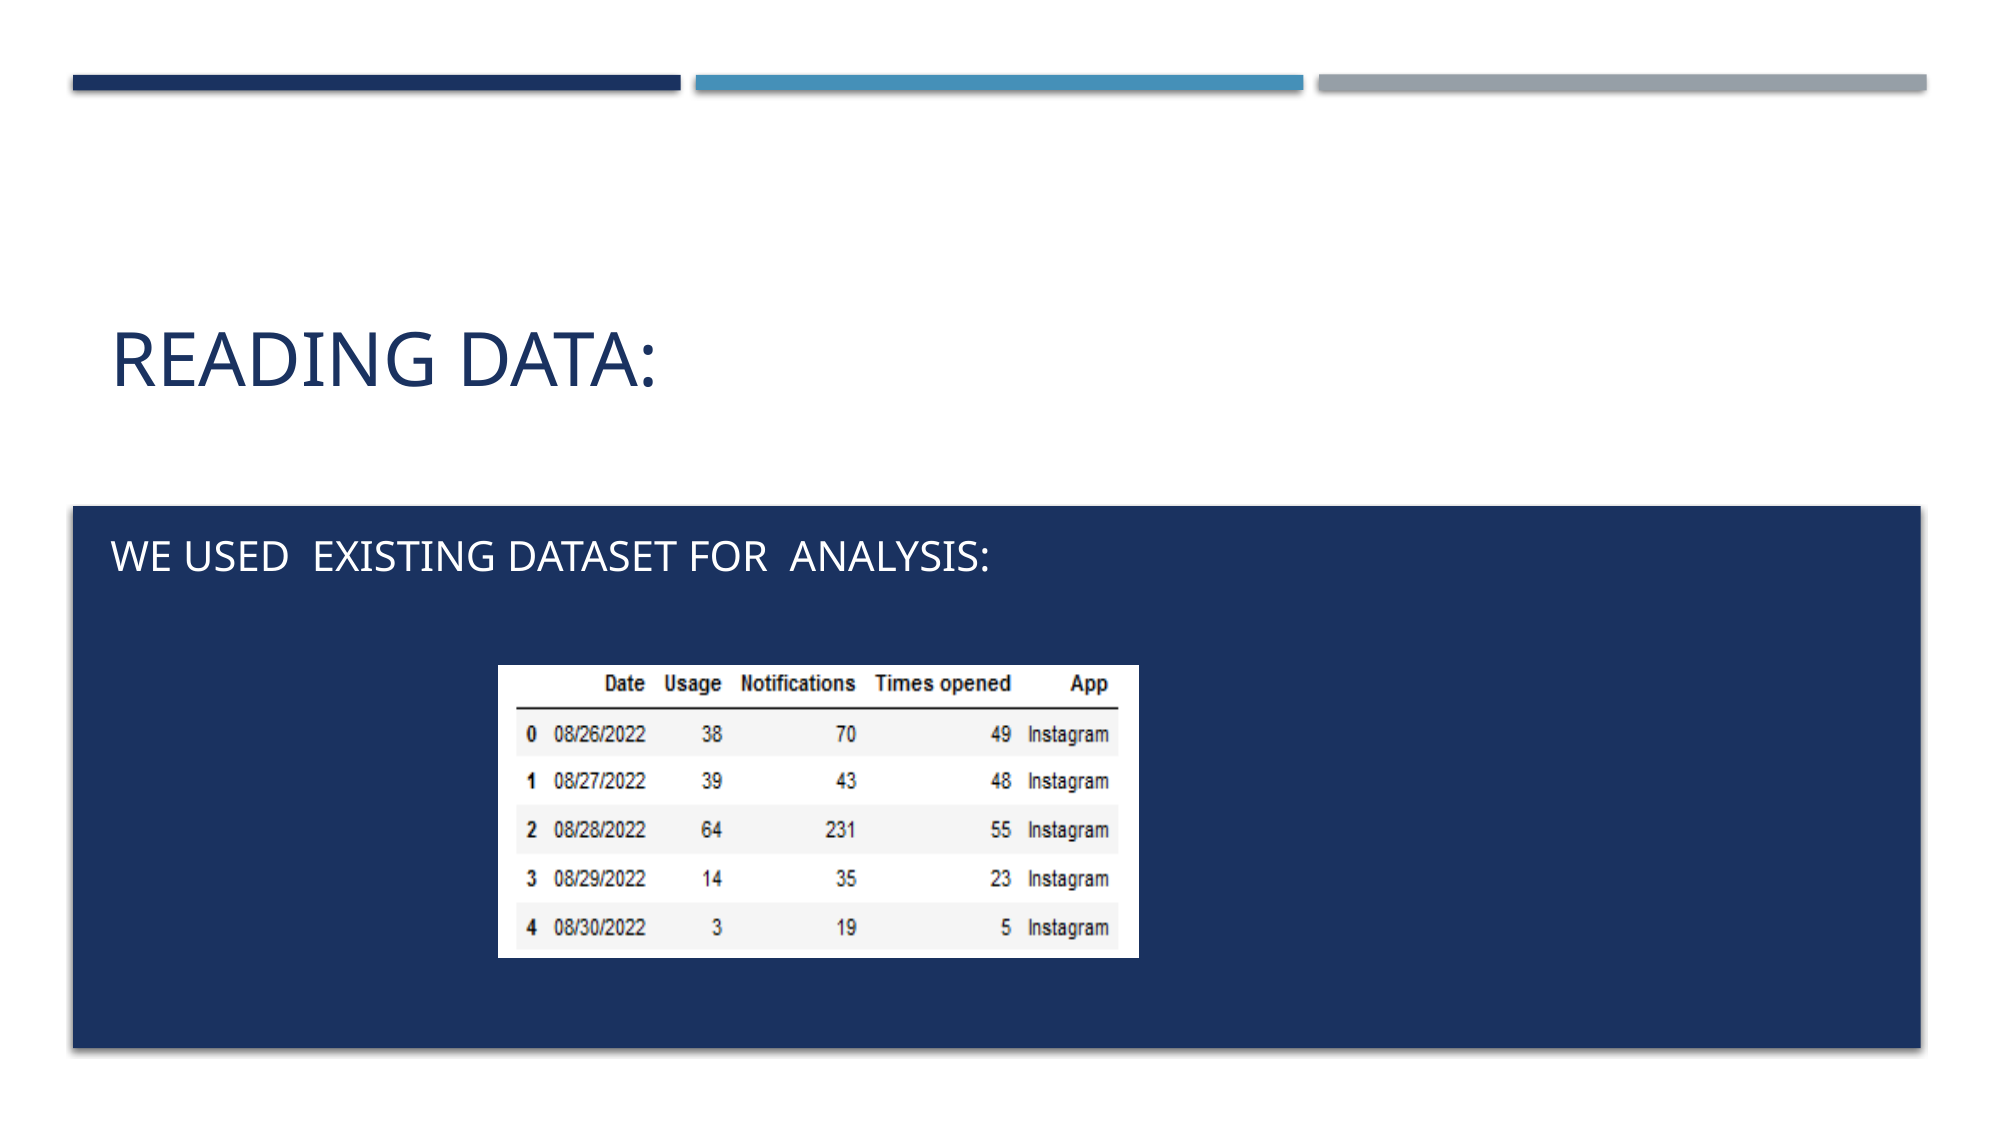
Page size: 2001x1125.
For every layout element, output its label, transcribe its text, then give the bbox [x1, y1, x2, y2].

picture [497, 665, 1140, 959]
title READING DATA: [95, 167, 1899, 410]
subtitle WE USED EXISTING DATASET FOR ANALYSIS: [95, 521, 1899, 1036]
